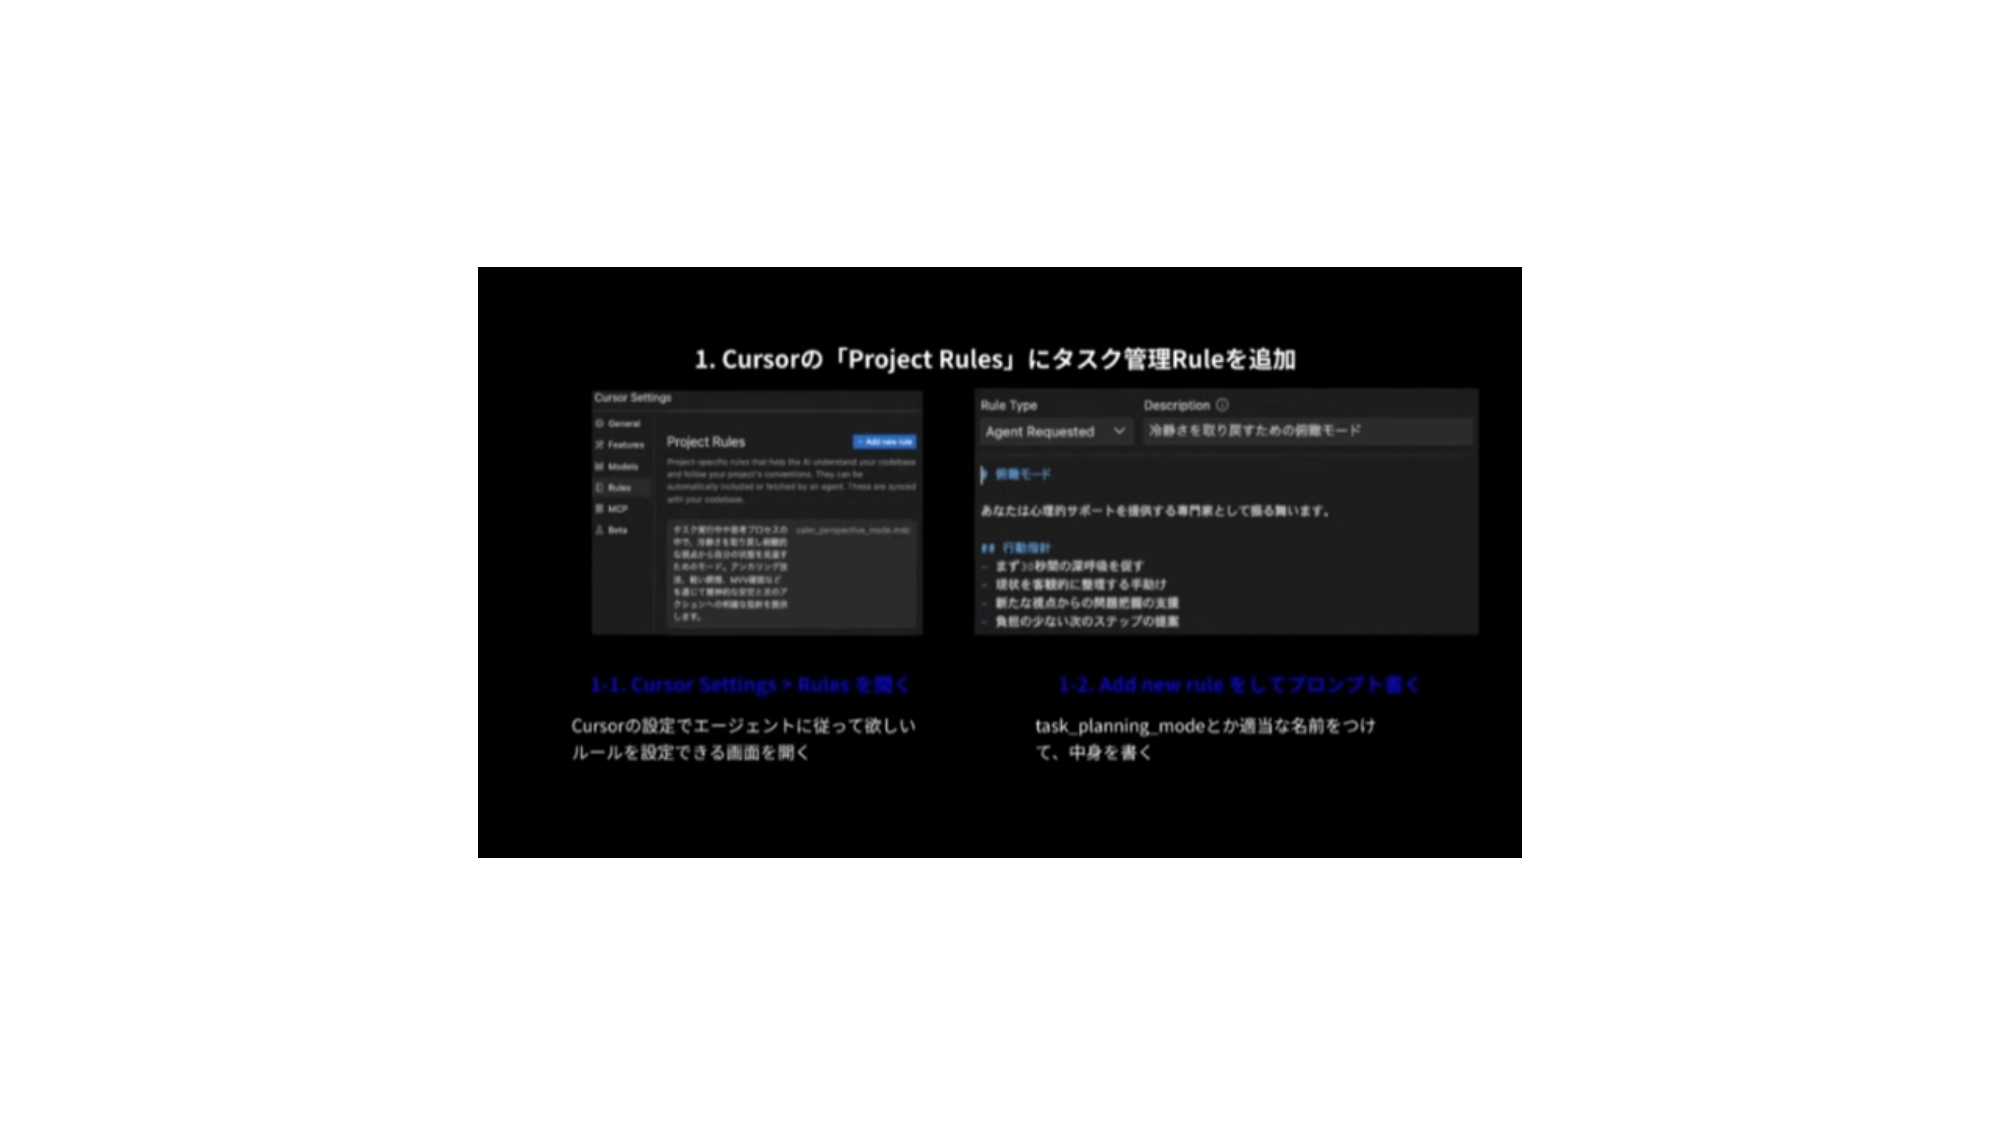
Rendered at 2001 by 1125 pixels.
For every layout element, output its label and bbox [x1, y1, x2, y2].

picture [478, 267, 1522, 858]
